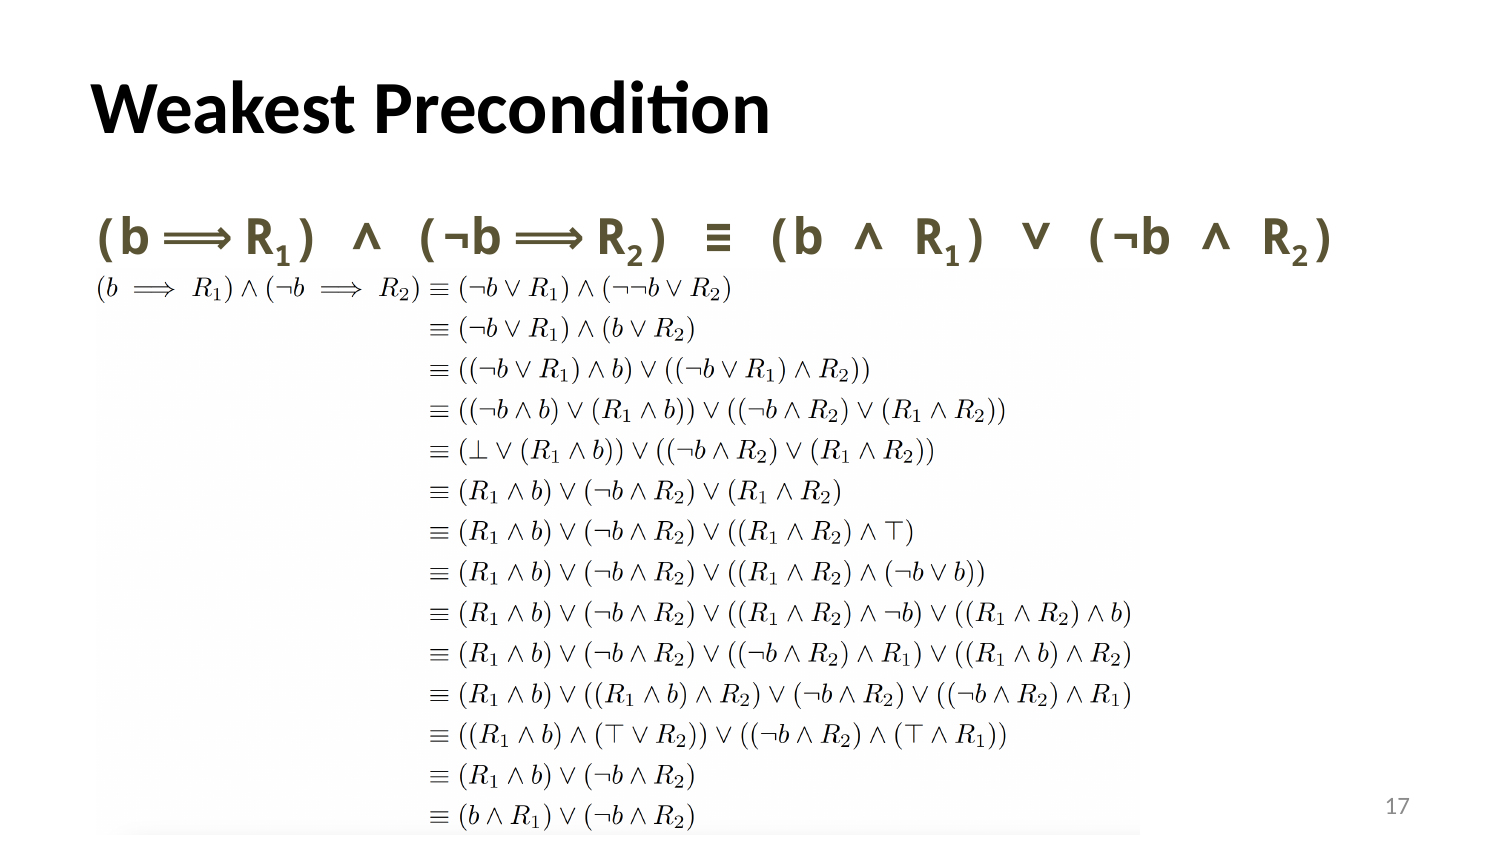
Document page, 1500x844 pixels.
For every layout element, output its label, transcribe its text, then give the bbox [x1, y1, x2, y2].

slide_number 17 [1145, 782, 1425, 827]
title Weakest Precondition [75, 33, 1425, 175]
list (b ⟹ R1) ∧ (¬b ⟹ R2) ≡ (b ∧ R1) ∨ (¬b ∧ R2) [75, 196, 1425, 754]
picture [96, 268, 1140, 835]
